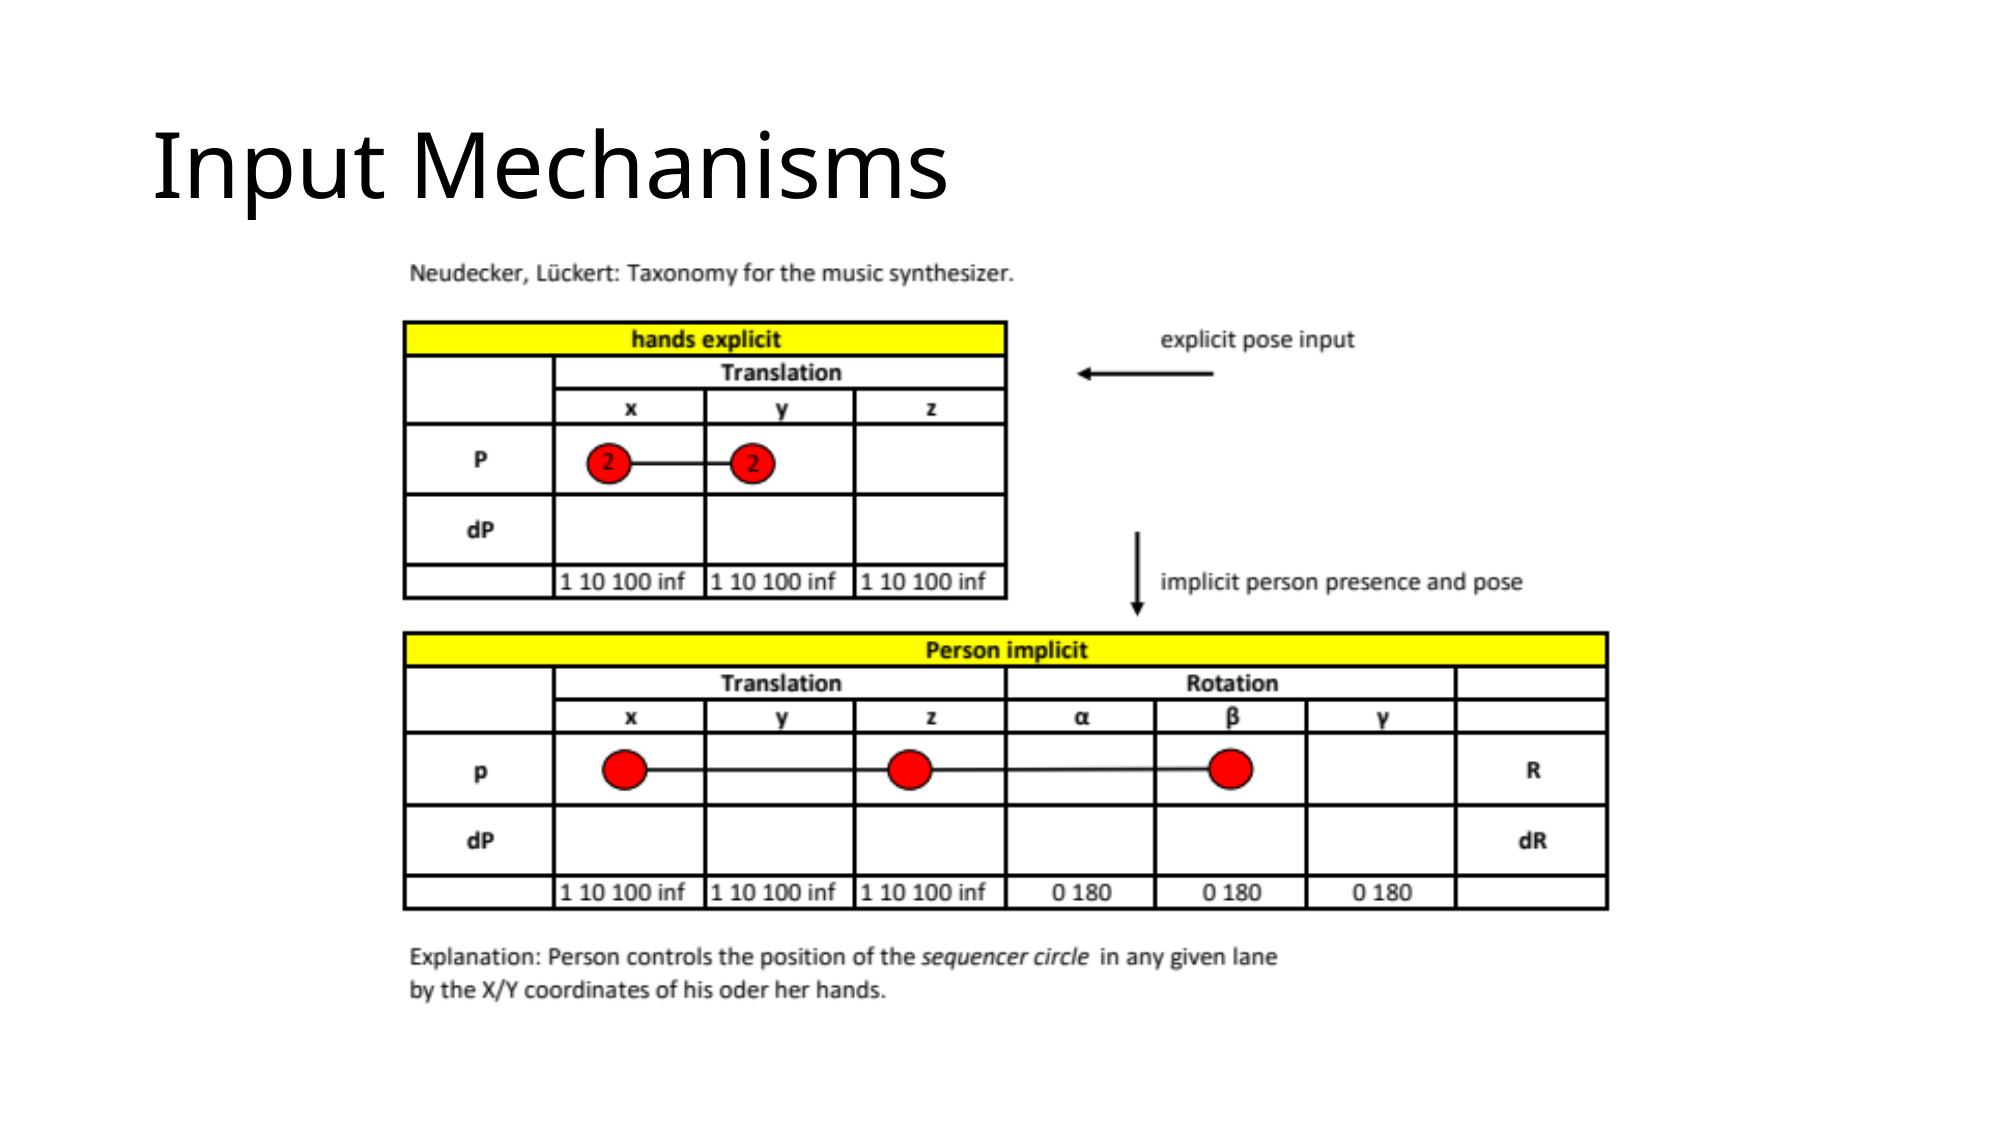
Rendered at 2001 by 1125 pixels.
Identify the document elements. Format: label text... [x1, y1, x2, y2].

picture [355, 210, 1645, 1039]
title Input Mechanisms [137, 59, 1863, 278]
